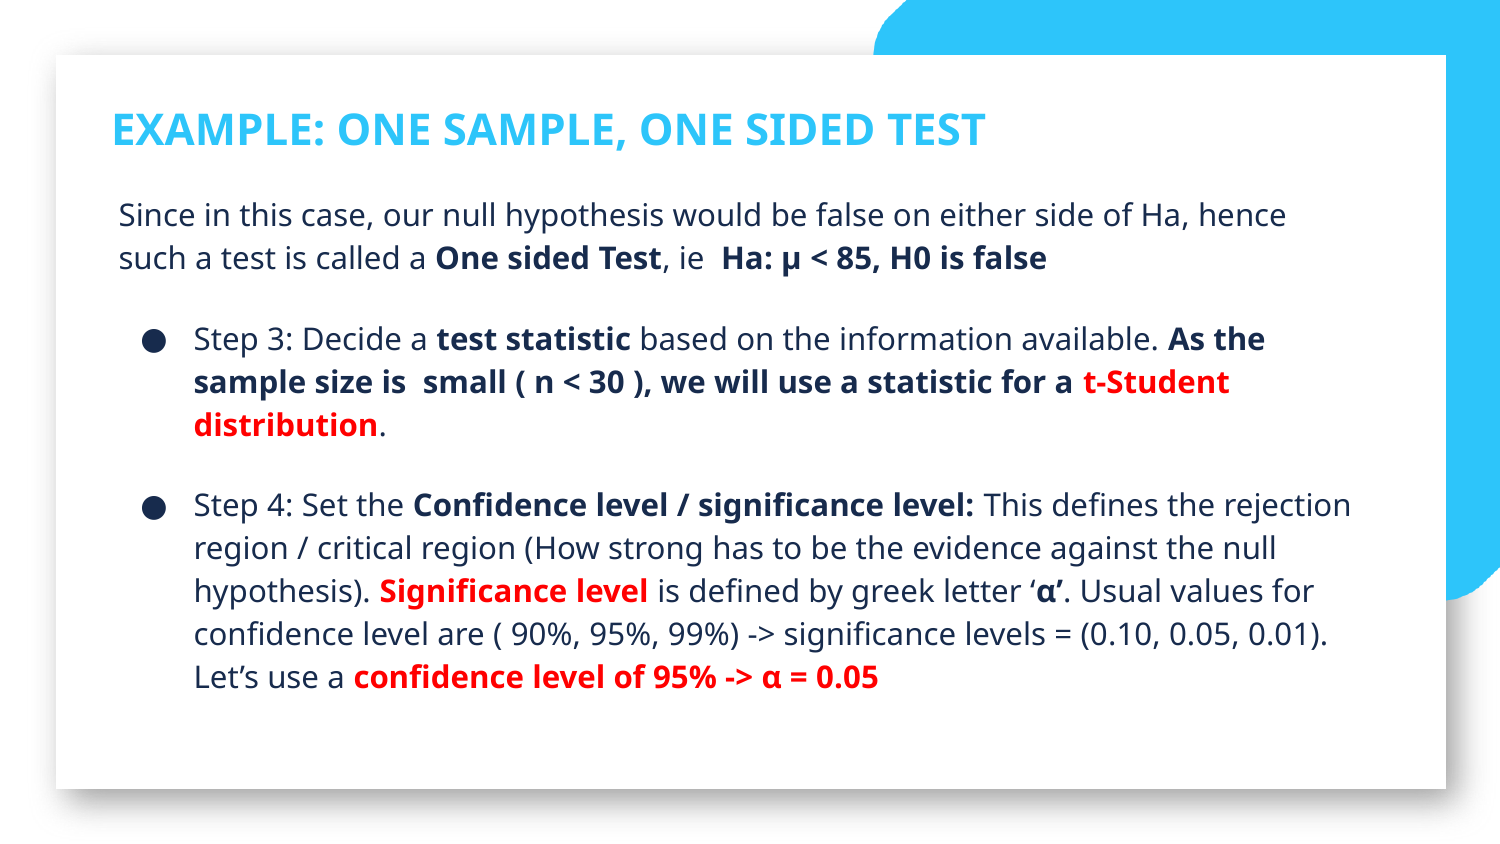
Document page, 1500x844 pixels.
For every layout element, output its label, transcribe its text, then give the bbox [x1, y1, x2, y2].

text_box Since in this case, our null hypothesis would be false on either side of Ha, hence such a test is called a One sided Test, ie Ha: μ < 85, H0 is false Step 3: Decide a test statistic based on the information available. As the sample size is small ( n < 30 ), we will use a statistic for a t-Student distribution. Step 4: Set the Confidence level / significance level: This defines the rejection region / critical region (How strong has to be the evidence against the null hypothesis). Significance level is defined by greek letter ‘α’. Usual values for confidence level are ( 90%, 95%, 99%) -> significance levels = (0.10, 0.05, 0.01). Let’s use a confidence level of 95% -> α = 0.05 [103, 174, 1377, 658]
picture [0, 0, 1500, 844]
text_box EXAMPLE: ONE SAMPLE, ONE SIDED TEST [96, 86, 1417, 204]
